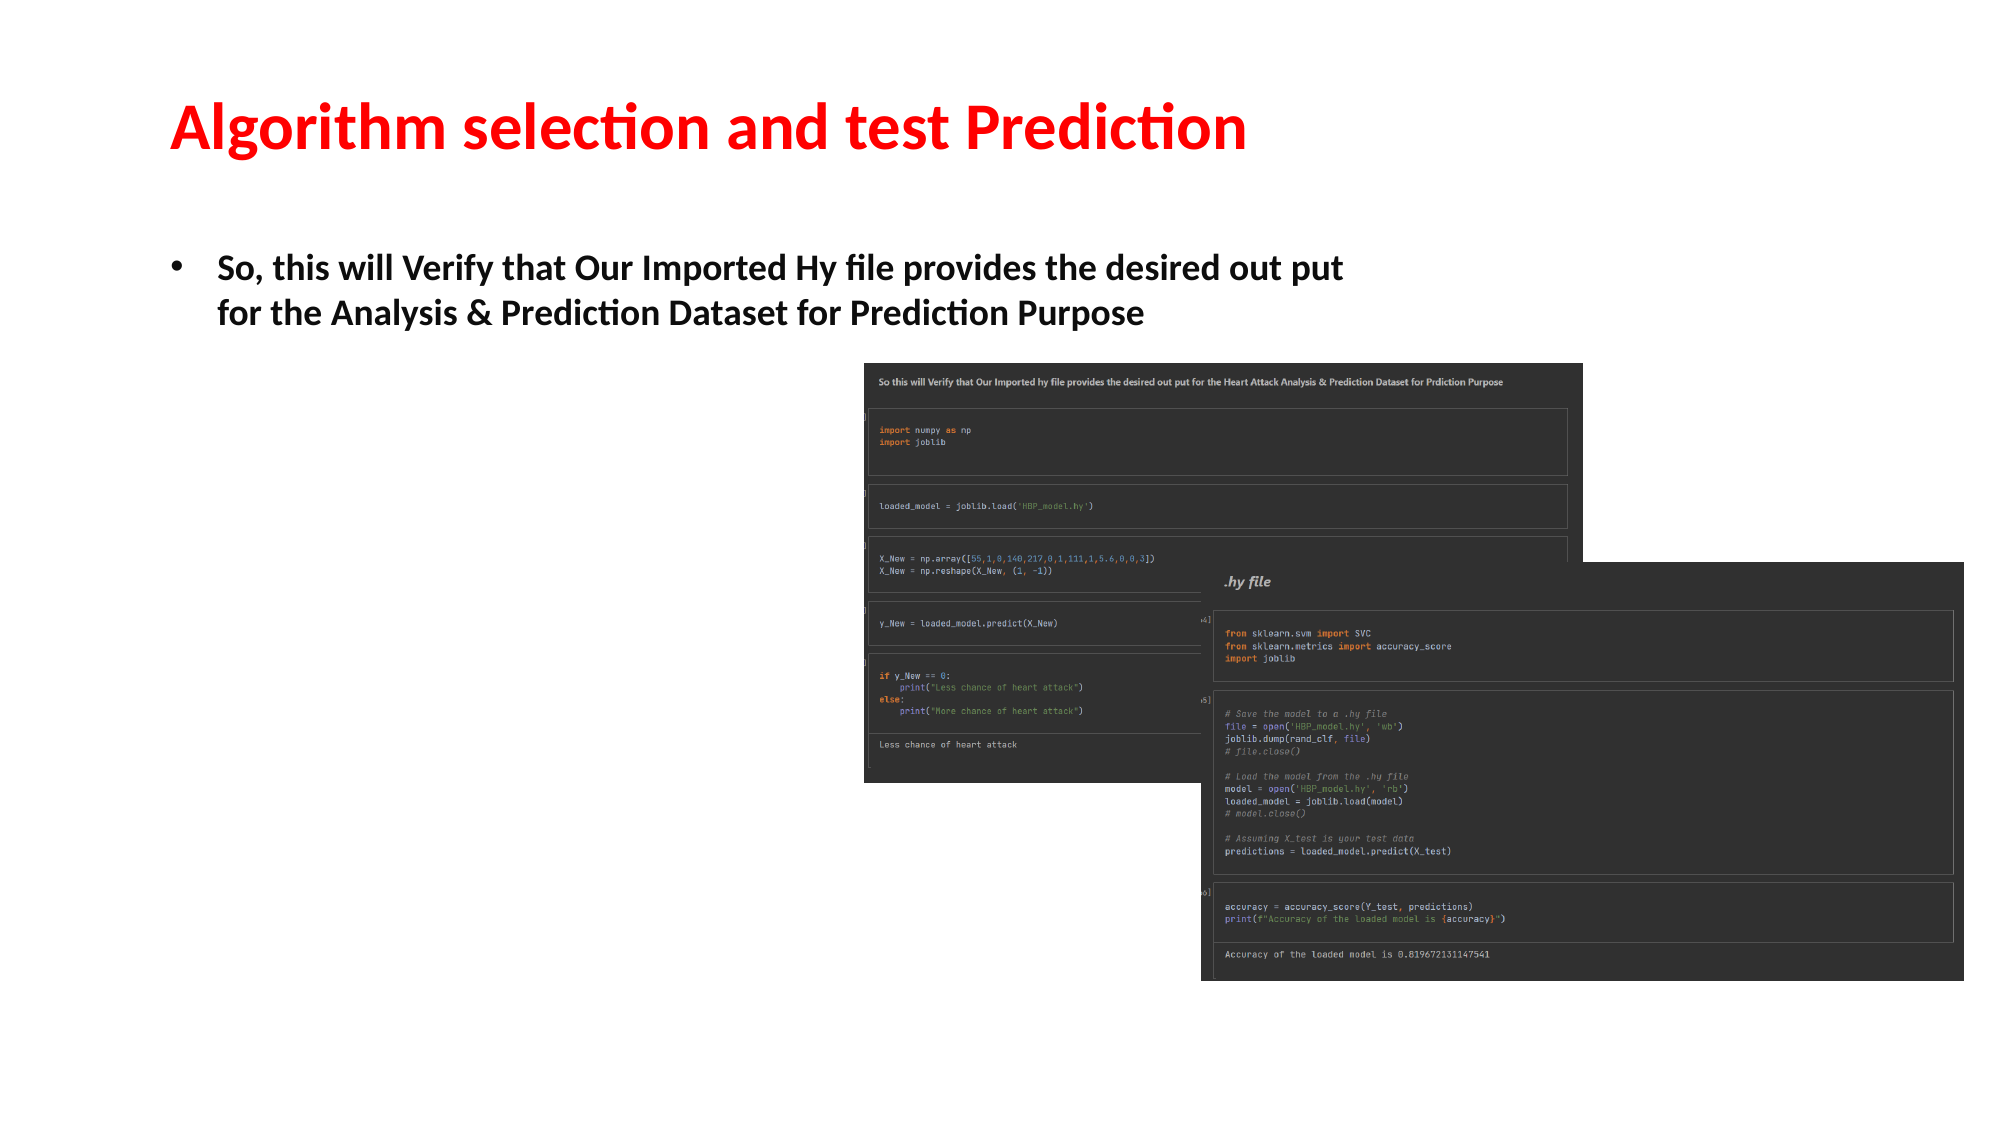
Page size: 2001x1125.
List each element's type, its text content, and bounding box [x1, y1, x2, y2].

picture [864, 363, 1964, 981]
text_box Algorithm selection and test Prediction So, this will Verify that Our Imported Hy file provides the desired out put for the Analysis & Prediction Dataset for Prediction Purpose [155, 75, 1396, 421]
